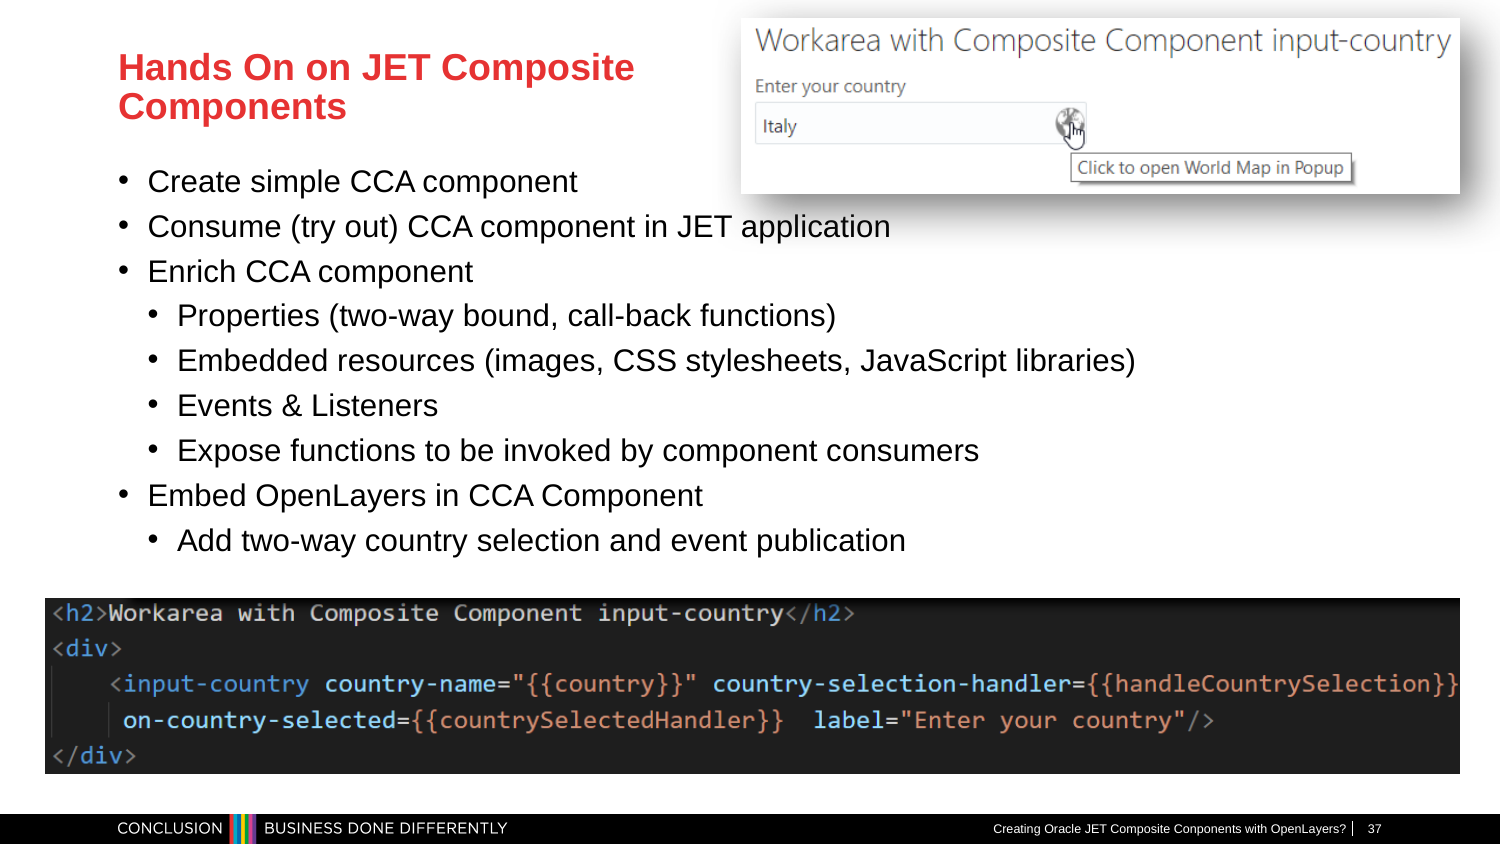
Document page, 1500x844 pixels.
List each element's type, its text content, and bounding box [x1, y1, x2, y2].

picture [239, 814, 1500, 844]
picture [741, 18, 1460, 194]
list Create simple CCA component Consume (try out) CCA component in JET application Enrich CCA component Properties (two-way bound, call-back functions) Embedded resources (images, CSS stylesheets, JavaScript libraries) Events & Listeners Expose functions to be invoked by component consumers Embed OpenLayers in CCA Component Add two-way country selection and event publication [118, 153, 1205, 598]
picture [0, 814, 236, 844]
picture [45, 598, 1460, 774]
footer Creating Oracle JET Composite Conponents with OpenLayers? [814, 820, 1347, 839]
slide_number 37 [1358, 820, 1382, 839]
title Hands On on JET Composite Components [118, 47, 726, 130]
